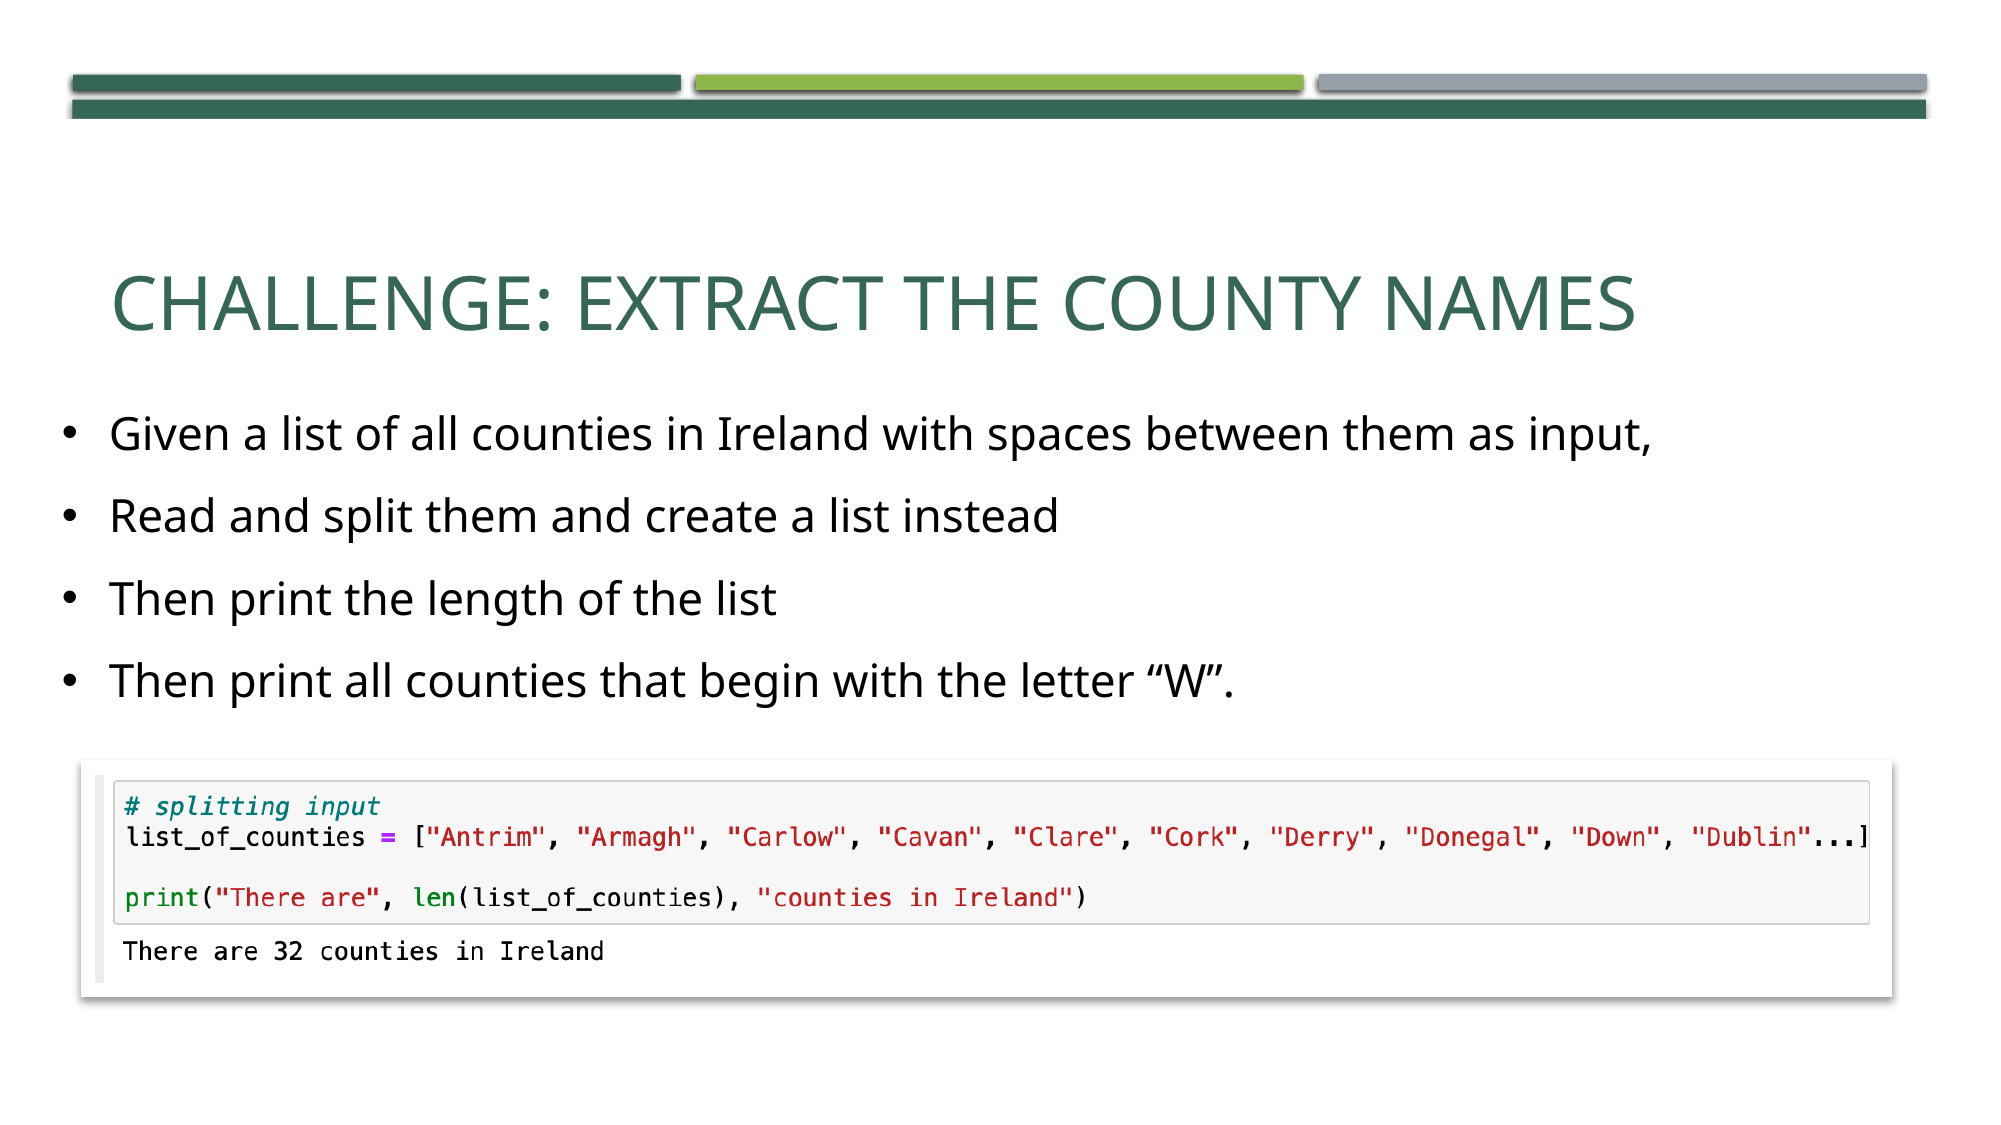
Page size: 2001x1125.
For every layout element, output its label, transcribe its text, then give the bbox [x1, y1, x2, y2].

text_box Given a list of all counties in Ireland with spaces between them as input, Read and split them and create a list instead Then print the length of the list Then print all counties that begin with the letter “W”. [47, 369, 1681, 715]
picture [94, 774, 1878, 984]
text_box [72, 74, 682, 92]
text_box [1318, 73, 1928, 92]
text_box [0, 117, 2000, 1125]
title Challenge: extract the County names [95, 118, 1899, 354]
text_box [695, 74, 1304, 91]
